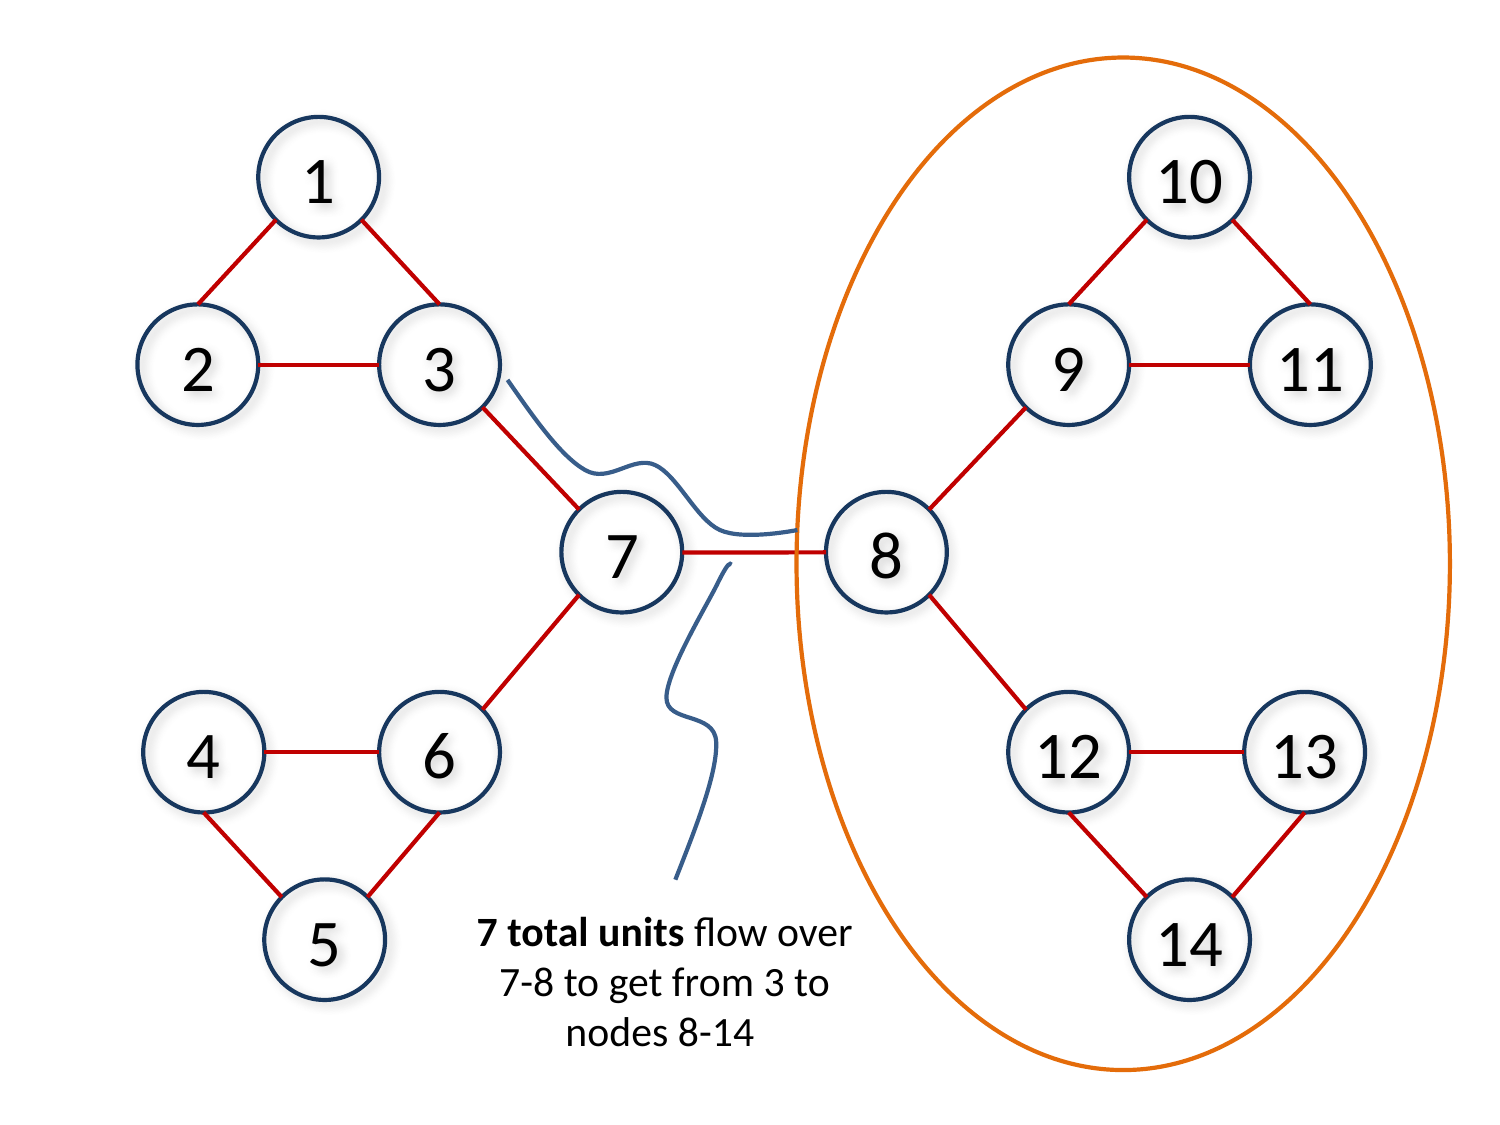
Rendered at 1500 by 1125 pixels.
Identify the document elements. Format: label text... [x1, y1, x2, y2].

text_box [367, 812, 440, 898]
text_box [1068, 812, 1148, 898]
text_box [796, 57, 1450, 1071]
text_box 7 total units flow over 7-8 to get from 3 to nodes 8-14 [448, 897, 881, 1063]
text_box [361, 219, 440, 305]
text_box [928, 594, 1027, 710]
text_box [197, 219, 277, 305]
text_box 2 [137, 304, 259, 425]
text_box [507, 379, 556, 405]
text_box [1232, 219, 1311, 305]
text_box 6 [379, 691, 500, 813]
text_box 3 [379, 304, 500, 425]
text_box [482, 594, 580, 710]
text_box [1231, 812, 1305, 898]
text_box [666, 563, 732, 880]
text_box 7 [561, 491, 683, 613]
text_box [1068, 219, 1148, 305]
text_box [482, 407, 580, 510]
text_box [584, 419, 798, 535]
text_box 5 [264, 879, 386, 1000]
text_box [203, 812, 282, 898]
text_box 1 [258, 116, 380, 238]
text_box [928, 407, 1027, 510]
text_box 4 [143, 691, 265, 813]
